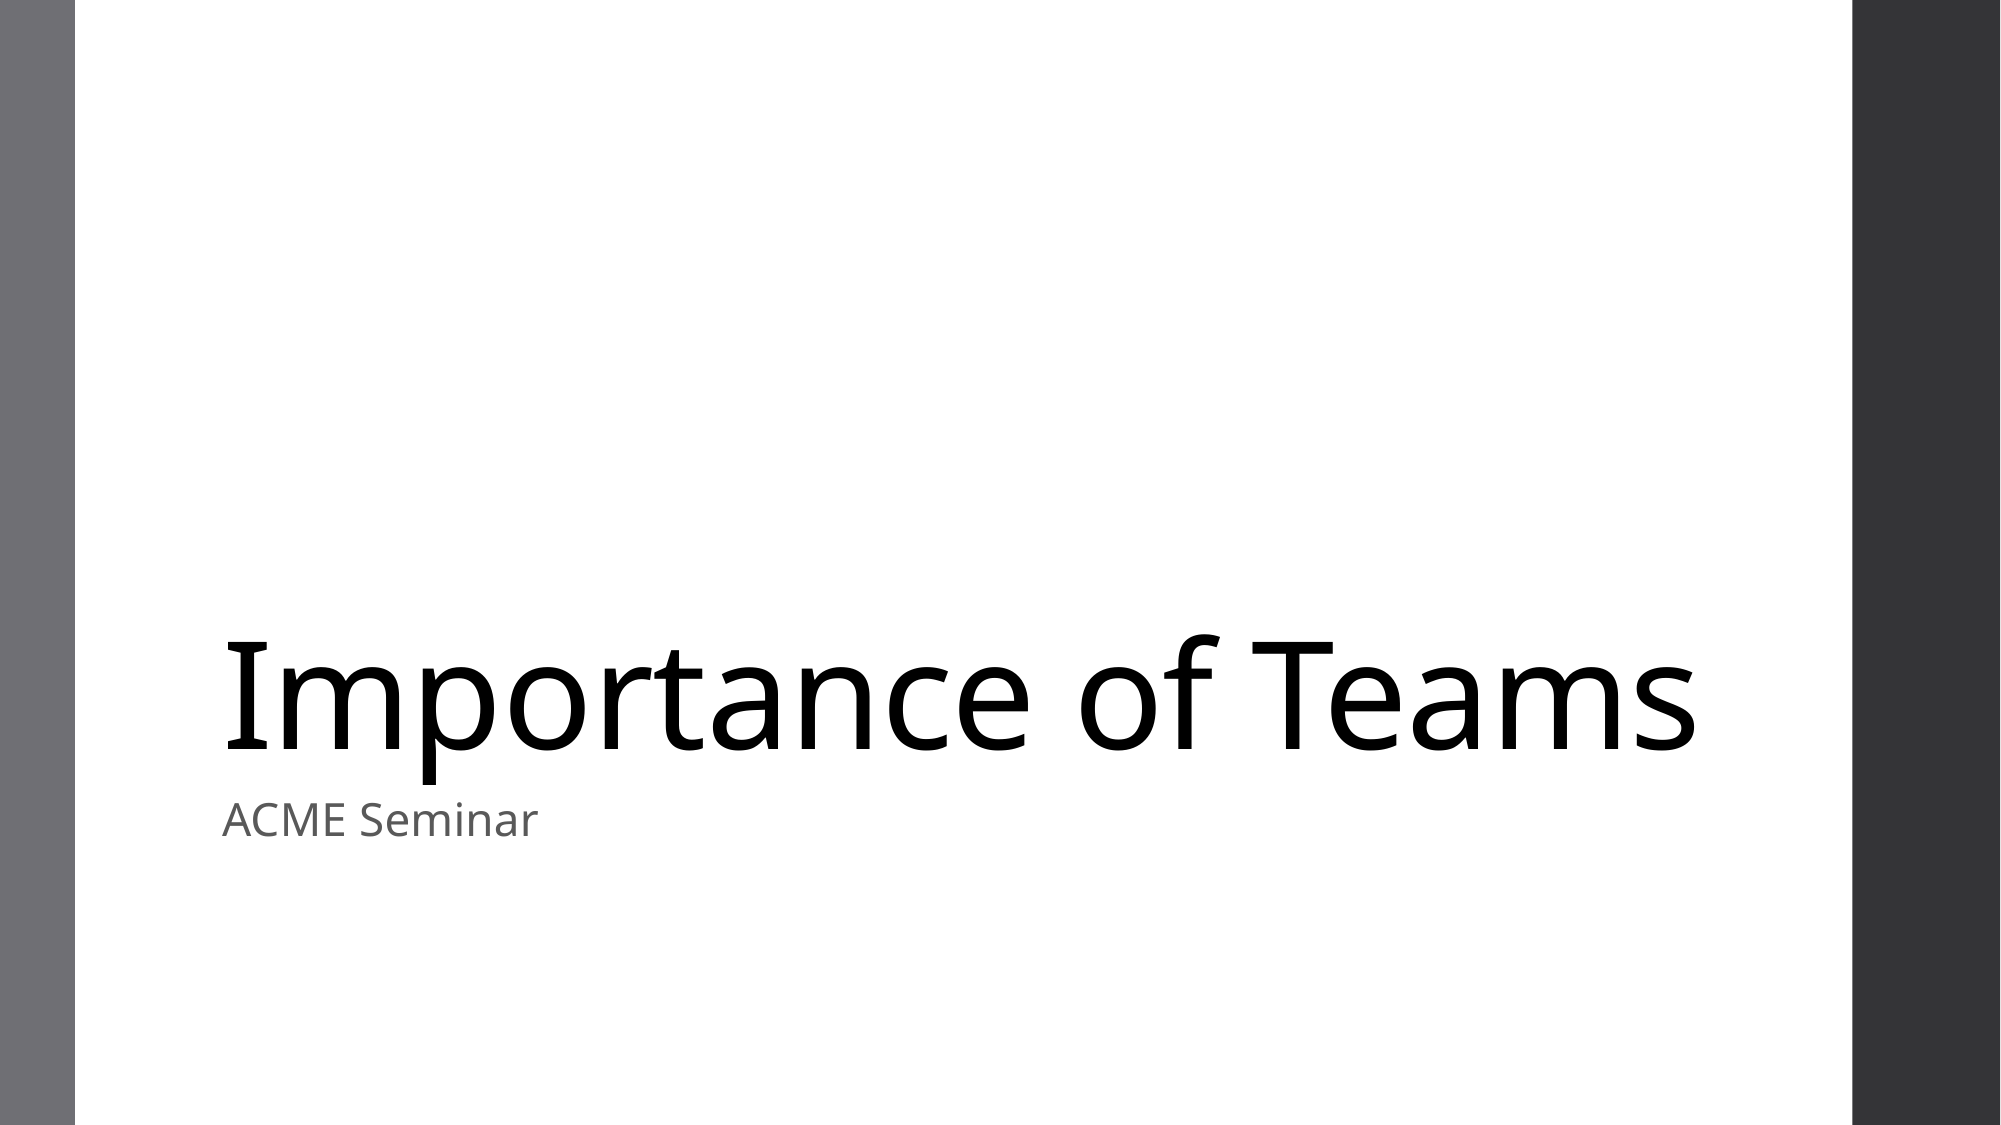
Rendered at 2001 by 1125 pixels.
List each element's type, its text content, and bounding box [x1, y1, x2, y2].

list ACME Seminar [206, 787, 1752, 1065]
title Importance of Teams [206, 124, 1752, 787]
